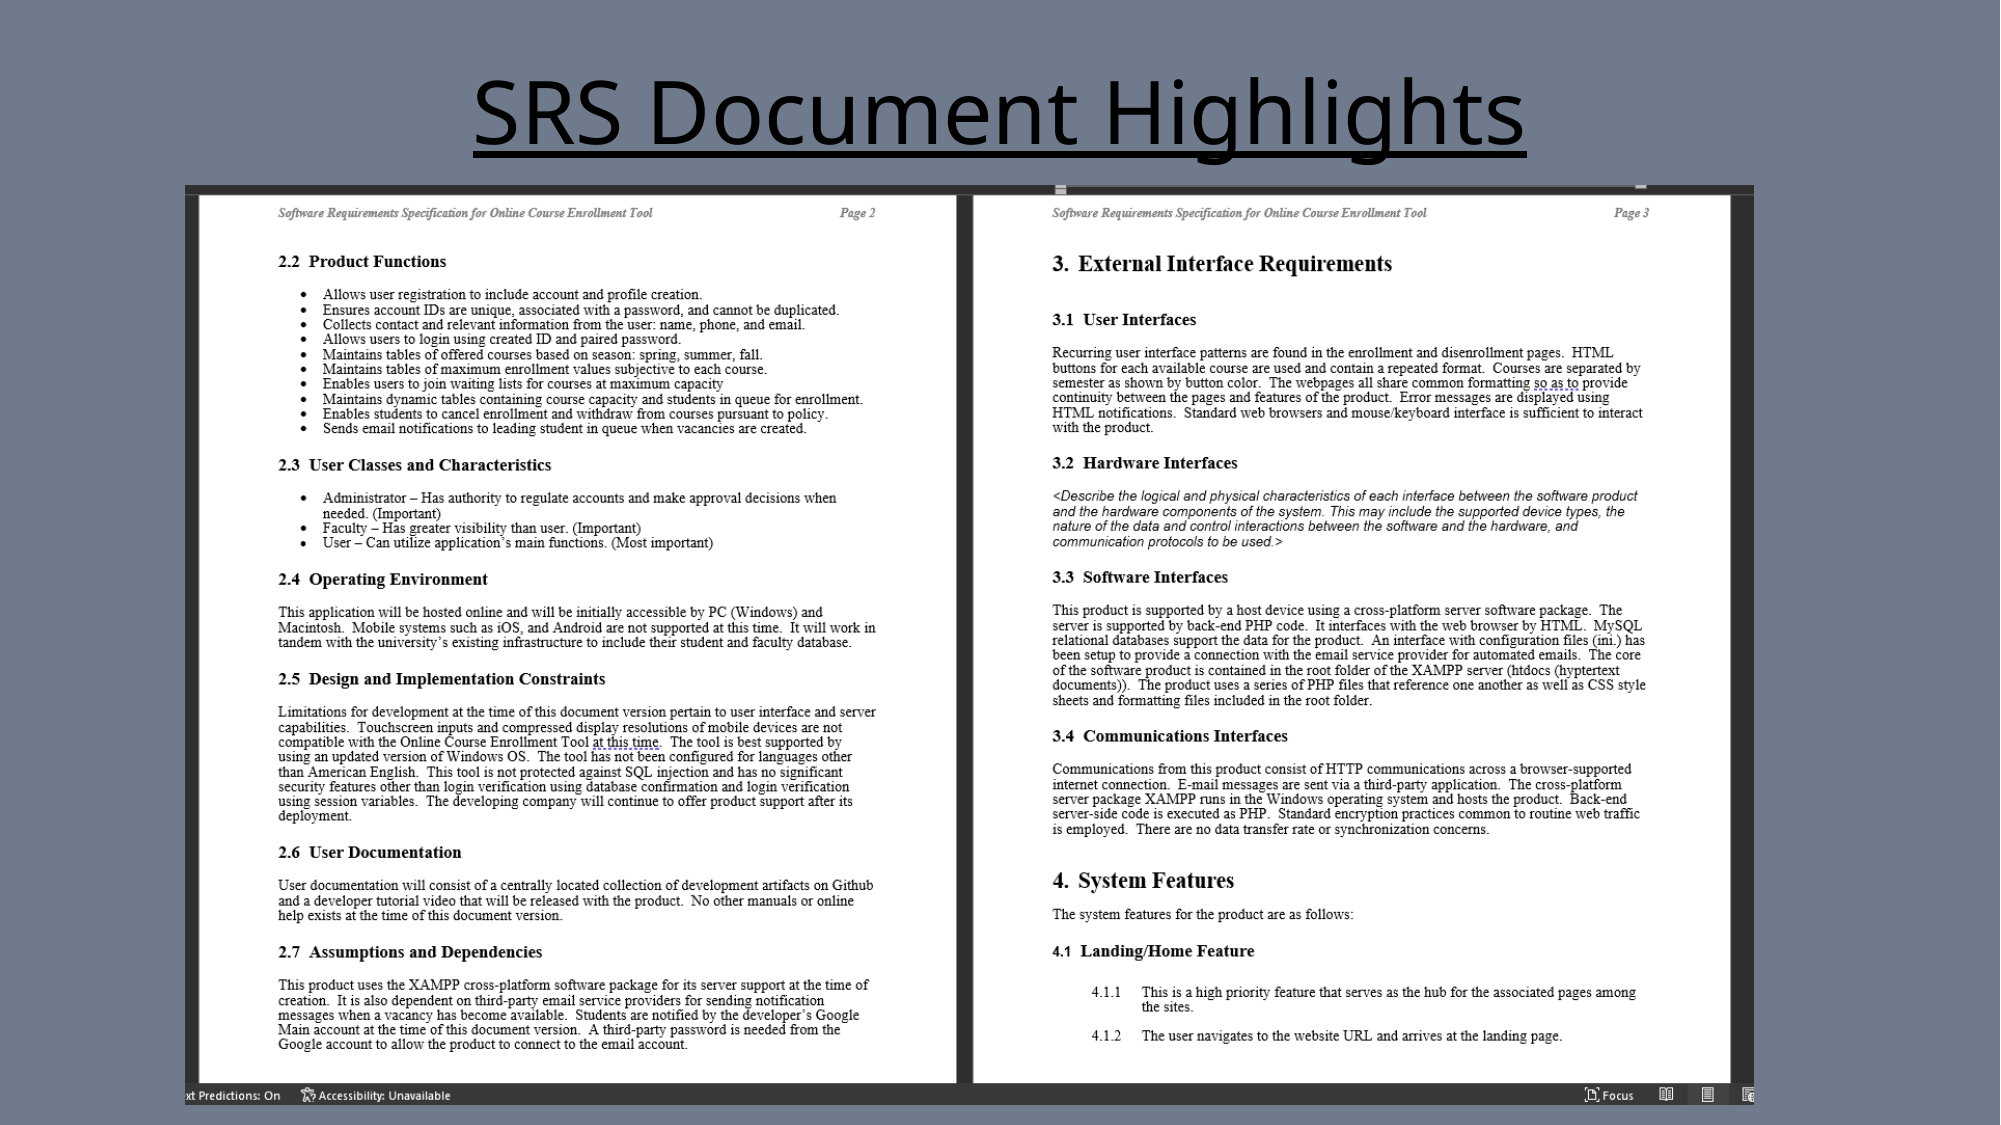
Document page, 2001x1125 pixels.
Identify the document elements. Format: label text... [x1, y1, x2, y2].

title SRS Document Highlights [137, 59, 1863, 278]
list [185, 185, 1754, 1105]
